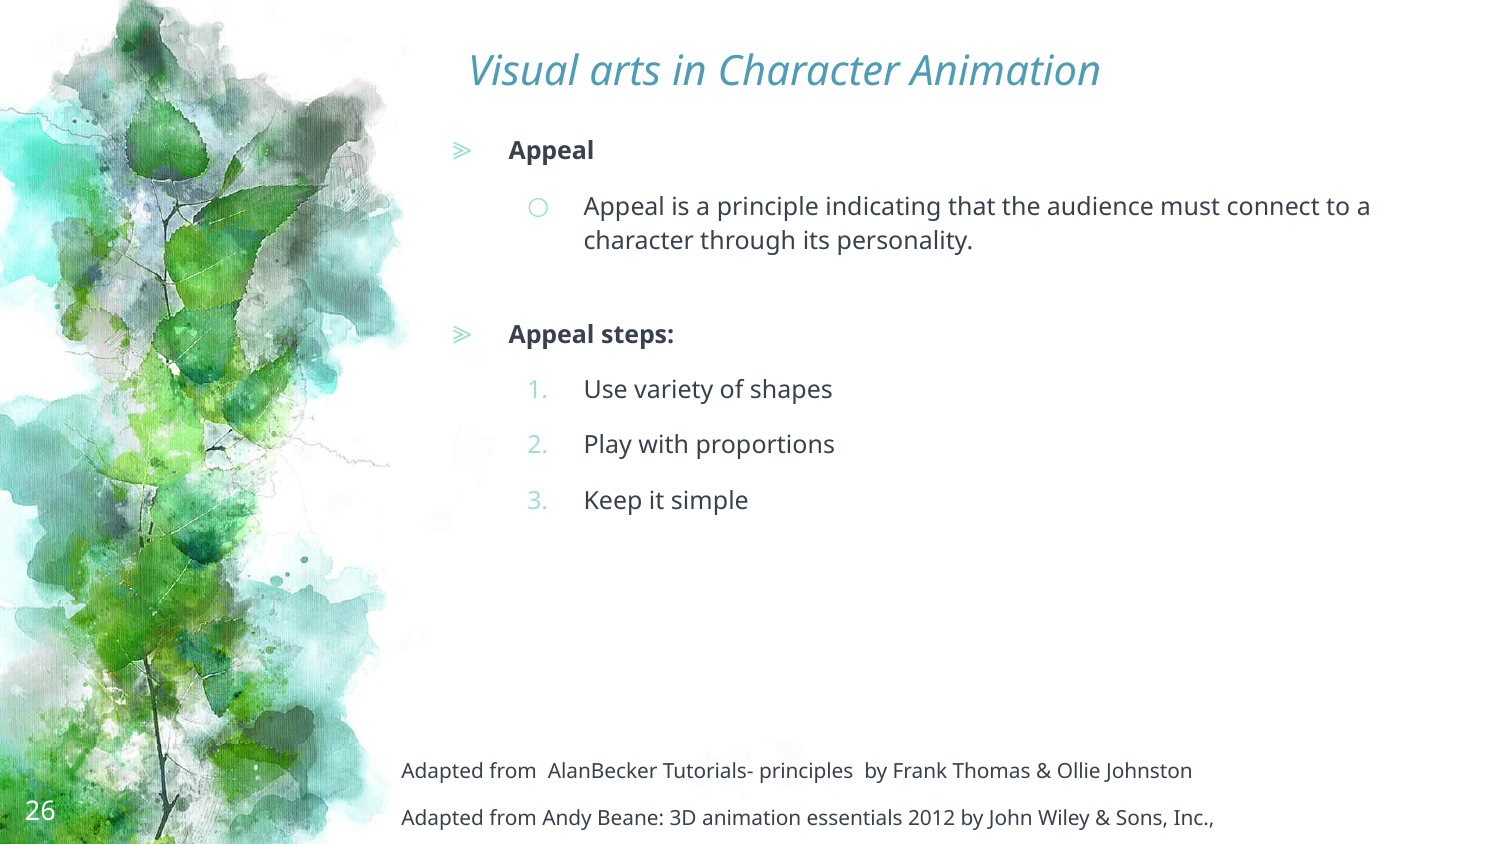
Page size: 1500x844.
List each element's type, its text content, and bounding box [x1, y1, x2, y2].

picture [0, 0, 1500, 844]
text_box Adapted from AlanBecker Tutorials- principles by Frank Thomas & Ollie Johnston [386, 750, 1325, 790]
title Visual arts in Character Animation [468, 33, 1425, 94]
slide_number 26 [24, 779, 115, 844]
list Appeal Appeal is a principle indicating that the audience must connect to a character through its personality. Appeal steps: Use variety of shapes Play with proportions Keep it simple [433, 100, 1442, 364]
text_box Adapted from Andy Beane: 3D animation essentials 2012 by John Wiley & Sons, Inc., [386, 796, 1278, 832]
